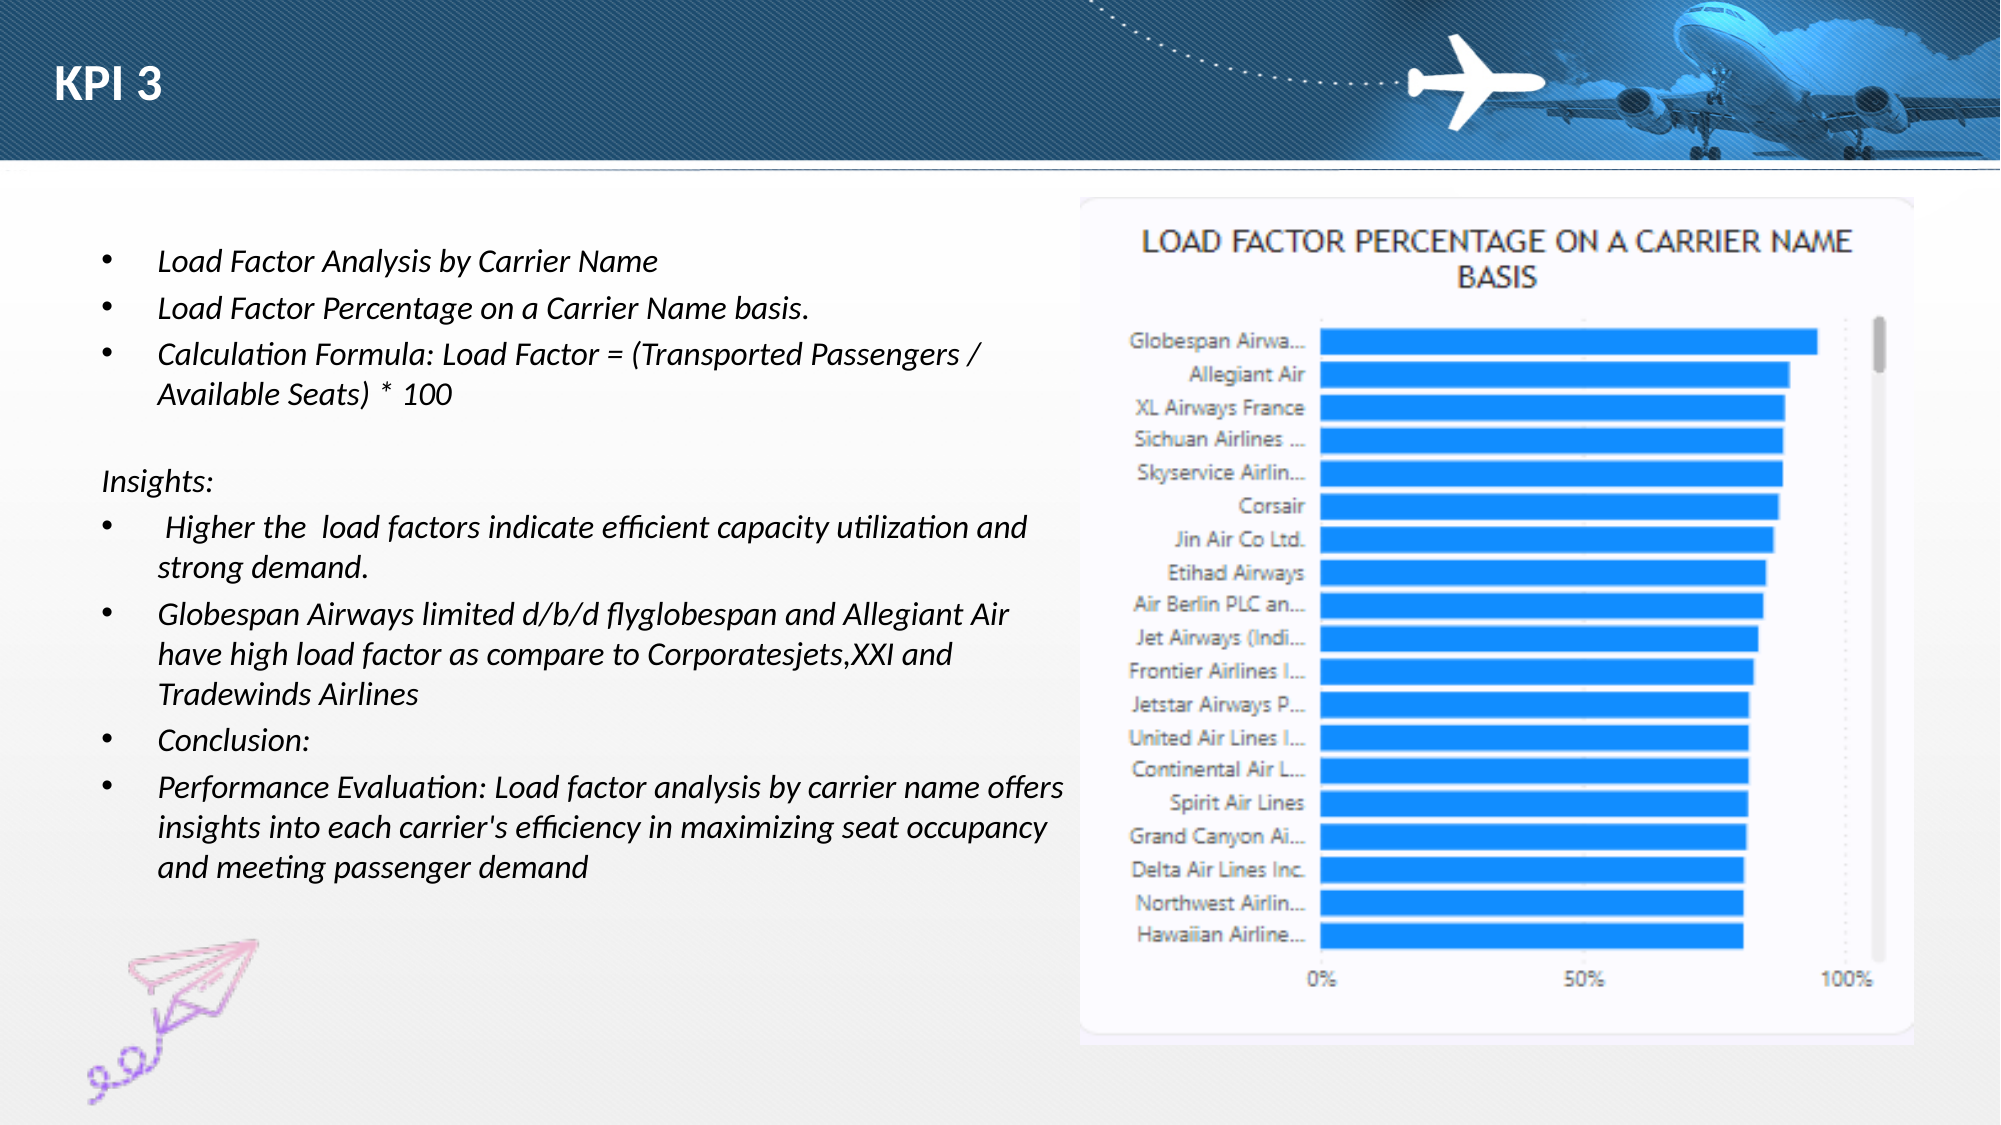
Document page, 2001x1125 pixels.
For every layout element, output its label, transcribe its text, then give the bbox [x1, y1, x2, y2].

picture [0, 0, 2000, 1125]
title KPI 3 [39, 14, 1715, 146]
list Load Factor Analysis by Carrier Name Load Factor Percentage on a Carrier Name basis. Calculation Formula: Load Factor = (Transported Passengers / Available Seats) * 100 Insights: Higher the load factors indicate efficient capacity utilization and strong demand. Globespan Airways limited d/b/d flyglobespan and Allegiant Air have high load factor as compare to Corporatesjets,XXI and Tradewinds Airlines Conclusion: Performance Evaluation: Load factor analysis by carrier name offers insights into each carrier's efficiency in maximizing seat occupancy and meeting passenger demand [86, 231, 1075, 1045]
